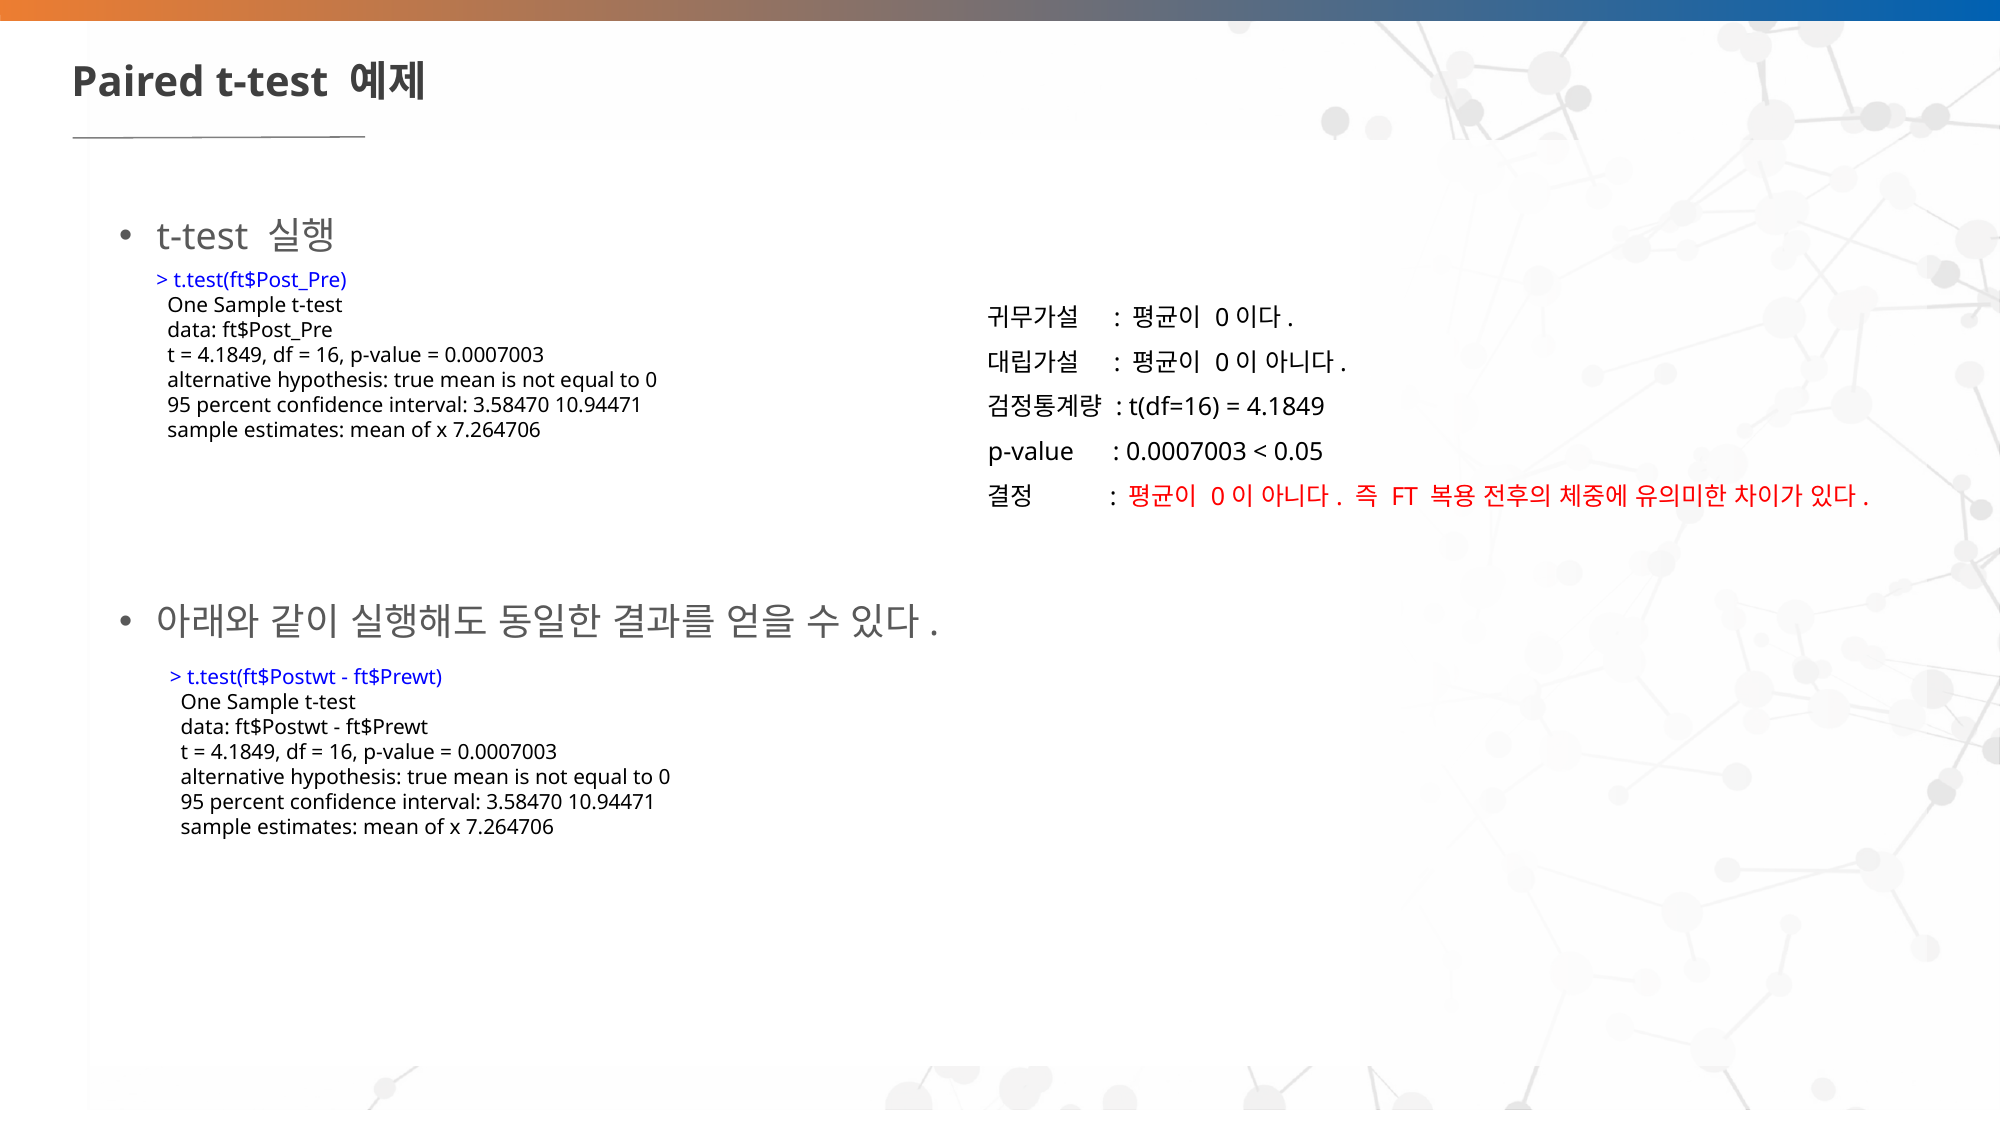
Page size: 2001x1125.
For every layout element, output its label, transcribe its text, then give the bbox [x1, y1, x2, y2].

text_box > t.test(ft$Postwt - ft$Prewt) One Sample t-test data: ft$Postwt - ft$Prewt t = 4.1849, df = 16, p-value = 0.0007003 alternative hypothesis: true mean is not equal to 0 95 percent confidence interval: 3.58470 10.94471 sample estimates: mean of x 7.264706 [169, 663, 852, 839]
list t-test 실행 아래와 같이 실행해도 동일한 결과를 얻을 수 있다. [104, 193, 1911, 1035]
text_box 귀무가설 : 평균이 0이다. 대립가설 : 평균이 0이 아니다. 검정통계량 : t(df=16) = 4.1849 p-value : 0.0007003 < 0.05 결정 : 평균이 0이 아니다. 즉 FT 복용 전후의 체중에 유의미한 차이가 있다. [972, 278, 1933, 519]
text_box > t.test(ft$Post_Pre) One Sample t-test data: ft$Post_Pre t = 4.1849, df = 16, p-value = 0.0007003 alternative hypothesis: true mean is not equal to 0 95 percent confidence interval: 3.58470 10.94471 sample estimates: mean of x 7.264706 [156, 266, 838, 442]
title Paired t-test 예제 [56, 49, 1162, 117]
